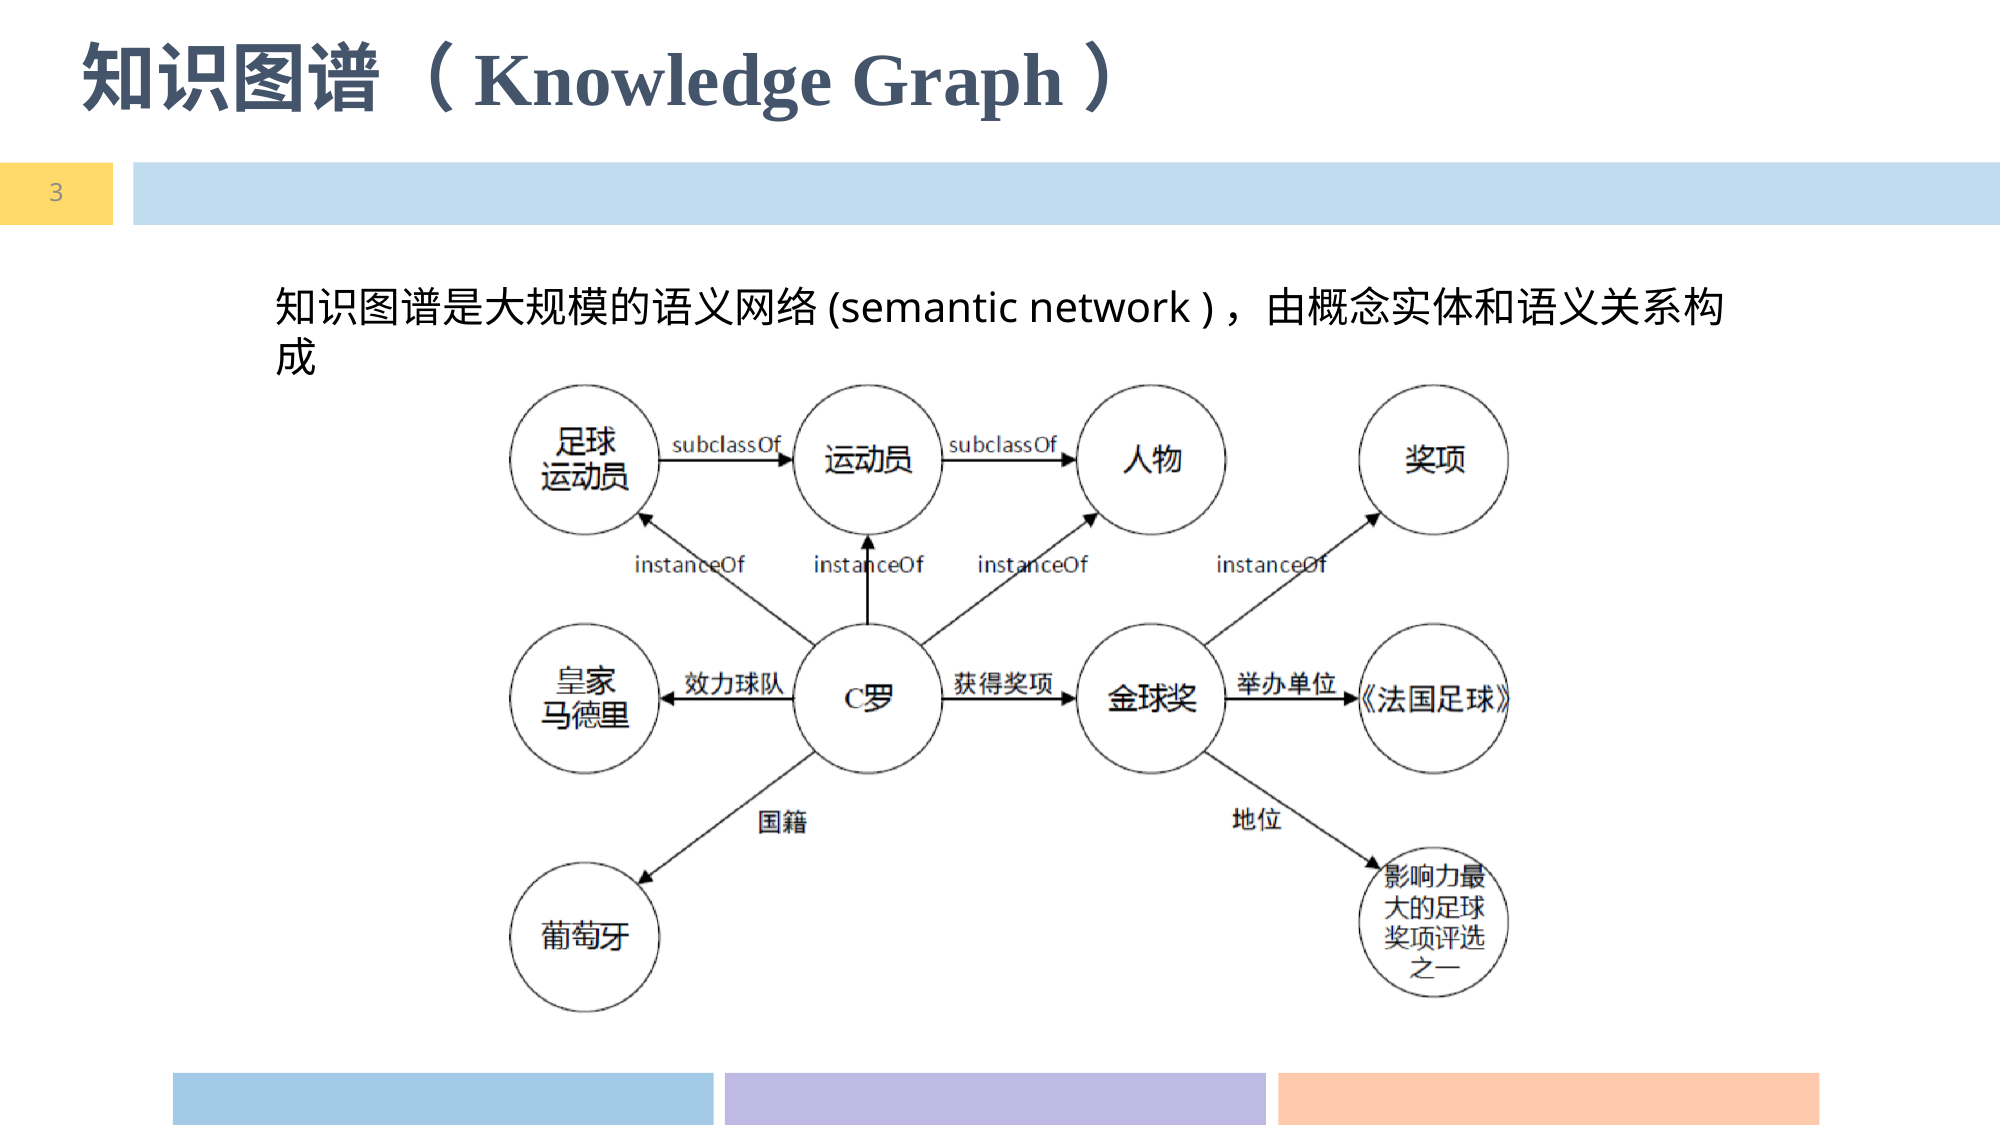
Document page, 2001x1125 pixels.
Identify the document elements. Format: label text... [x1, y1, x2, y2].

slide_number 3 [0, 162, 113, 225]
picture [480, 365, 1531, 1031]
title 知识图谱（Knowledge Graph） [66, 0, 1945, 175]
text_box 知识图谱是大规模的语义网络(semantic network )，由概念实体和语义关系构成 [260, 273, 1751, 388]
